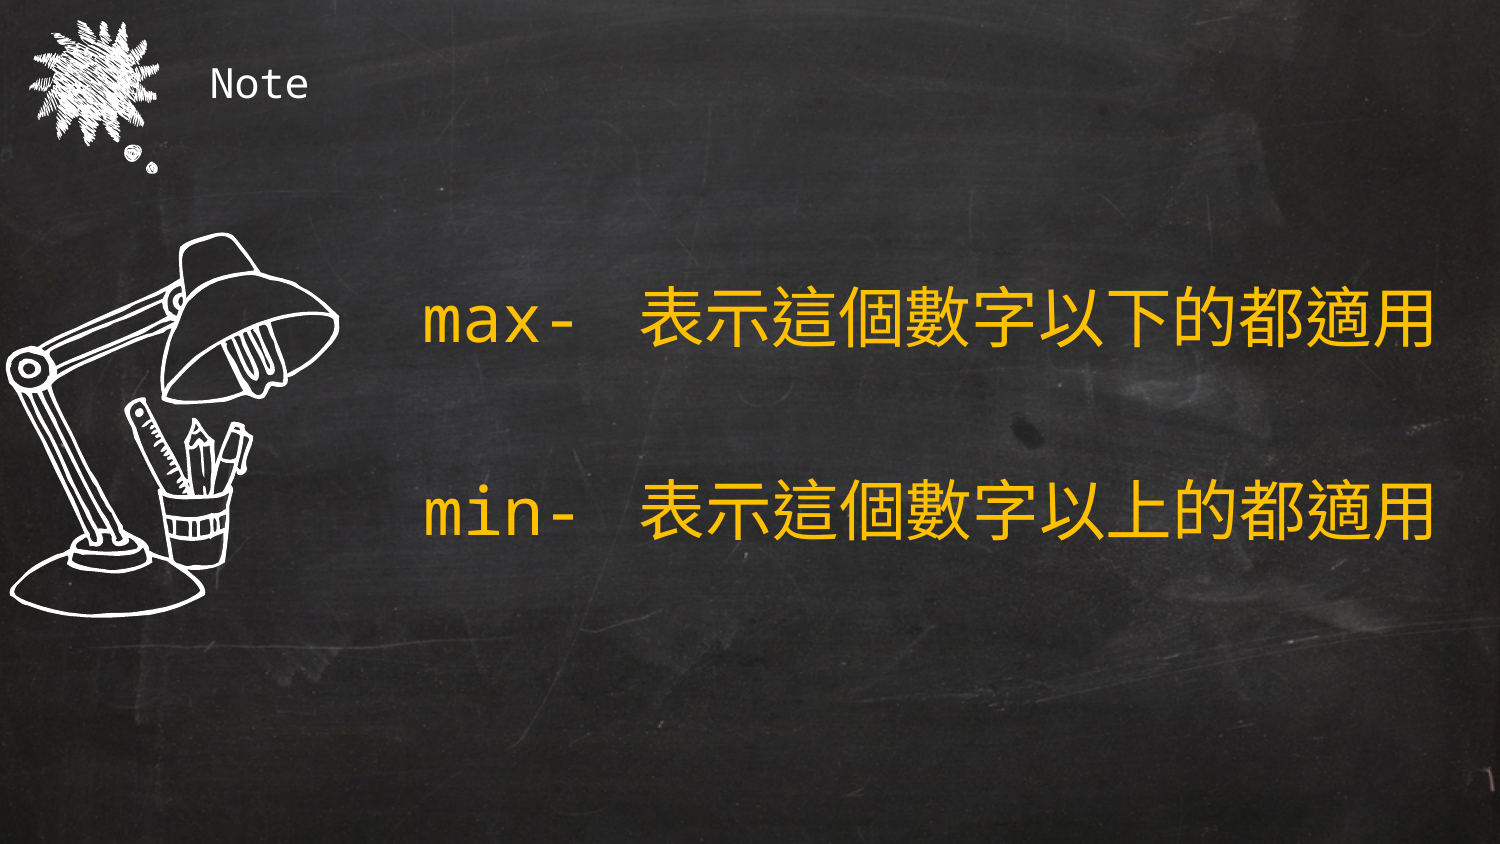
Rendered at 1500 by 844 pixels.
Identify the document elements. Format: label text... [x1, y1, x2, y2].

text_box max- 表示這個數字以下的都適用 [407, 268, 1482, 363]
text_box min- 表示這個數字以上的都適用 [408, 461, 1483, 556]
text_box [29, 19, 160, 174]
text_box Note [194, 49, 597, 114]
picture [0, 0, 1500, 844]
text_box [5, 232, 340, 618]
